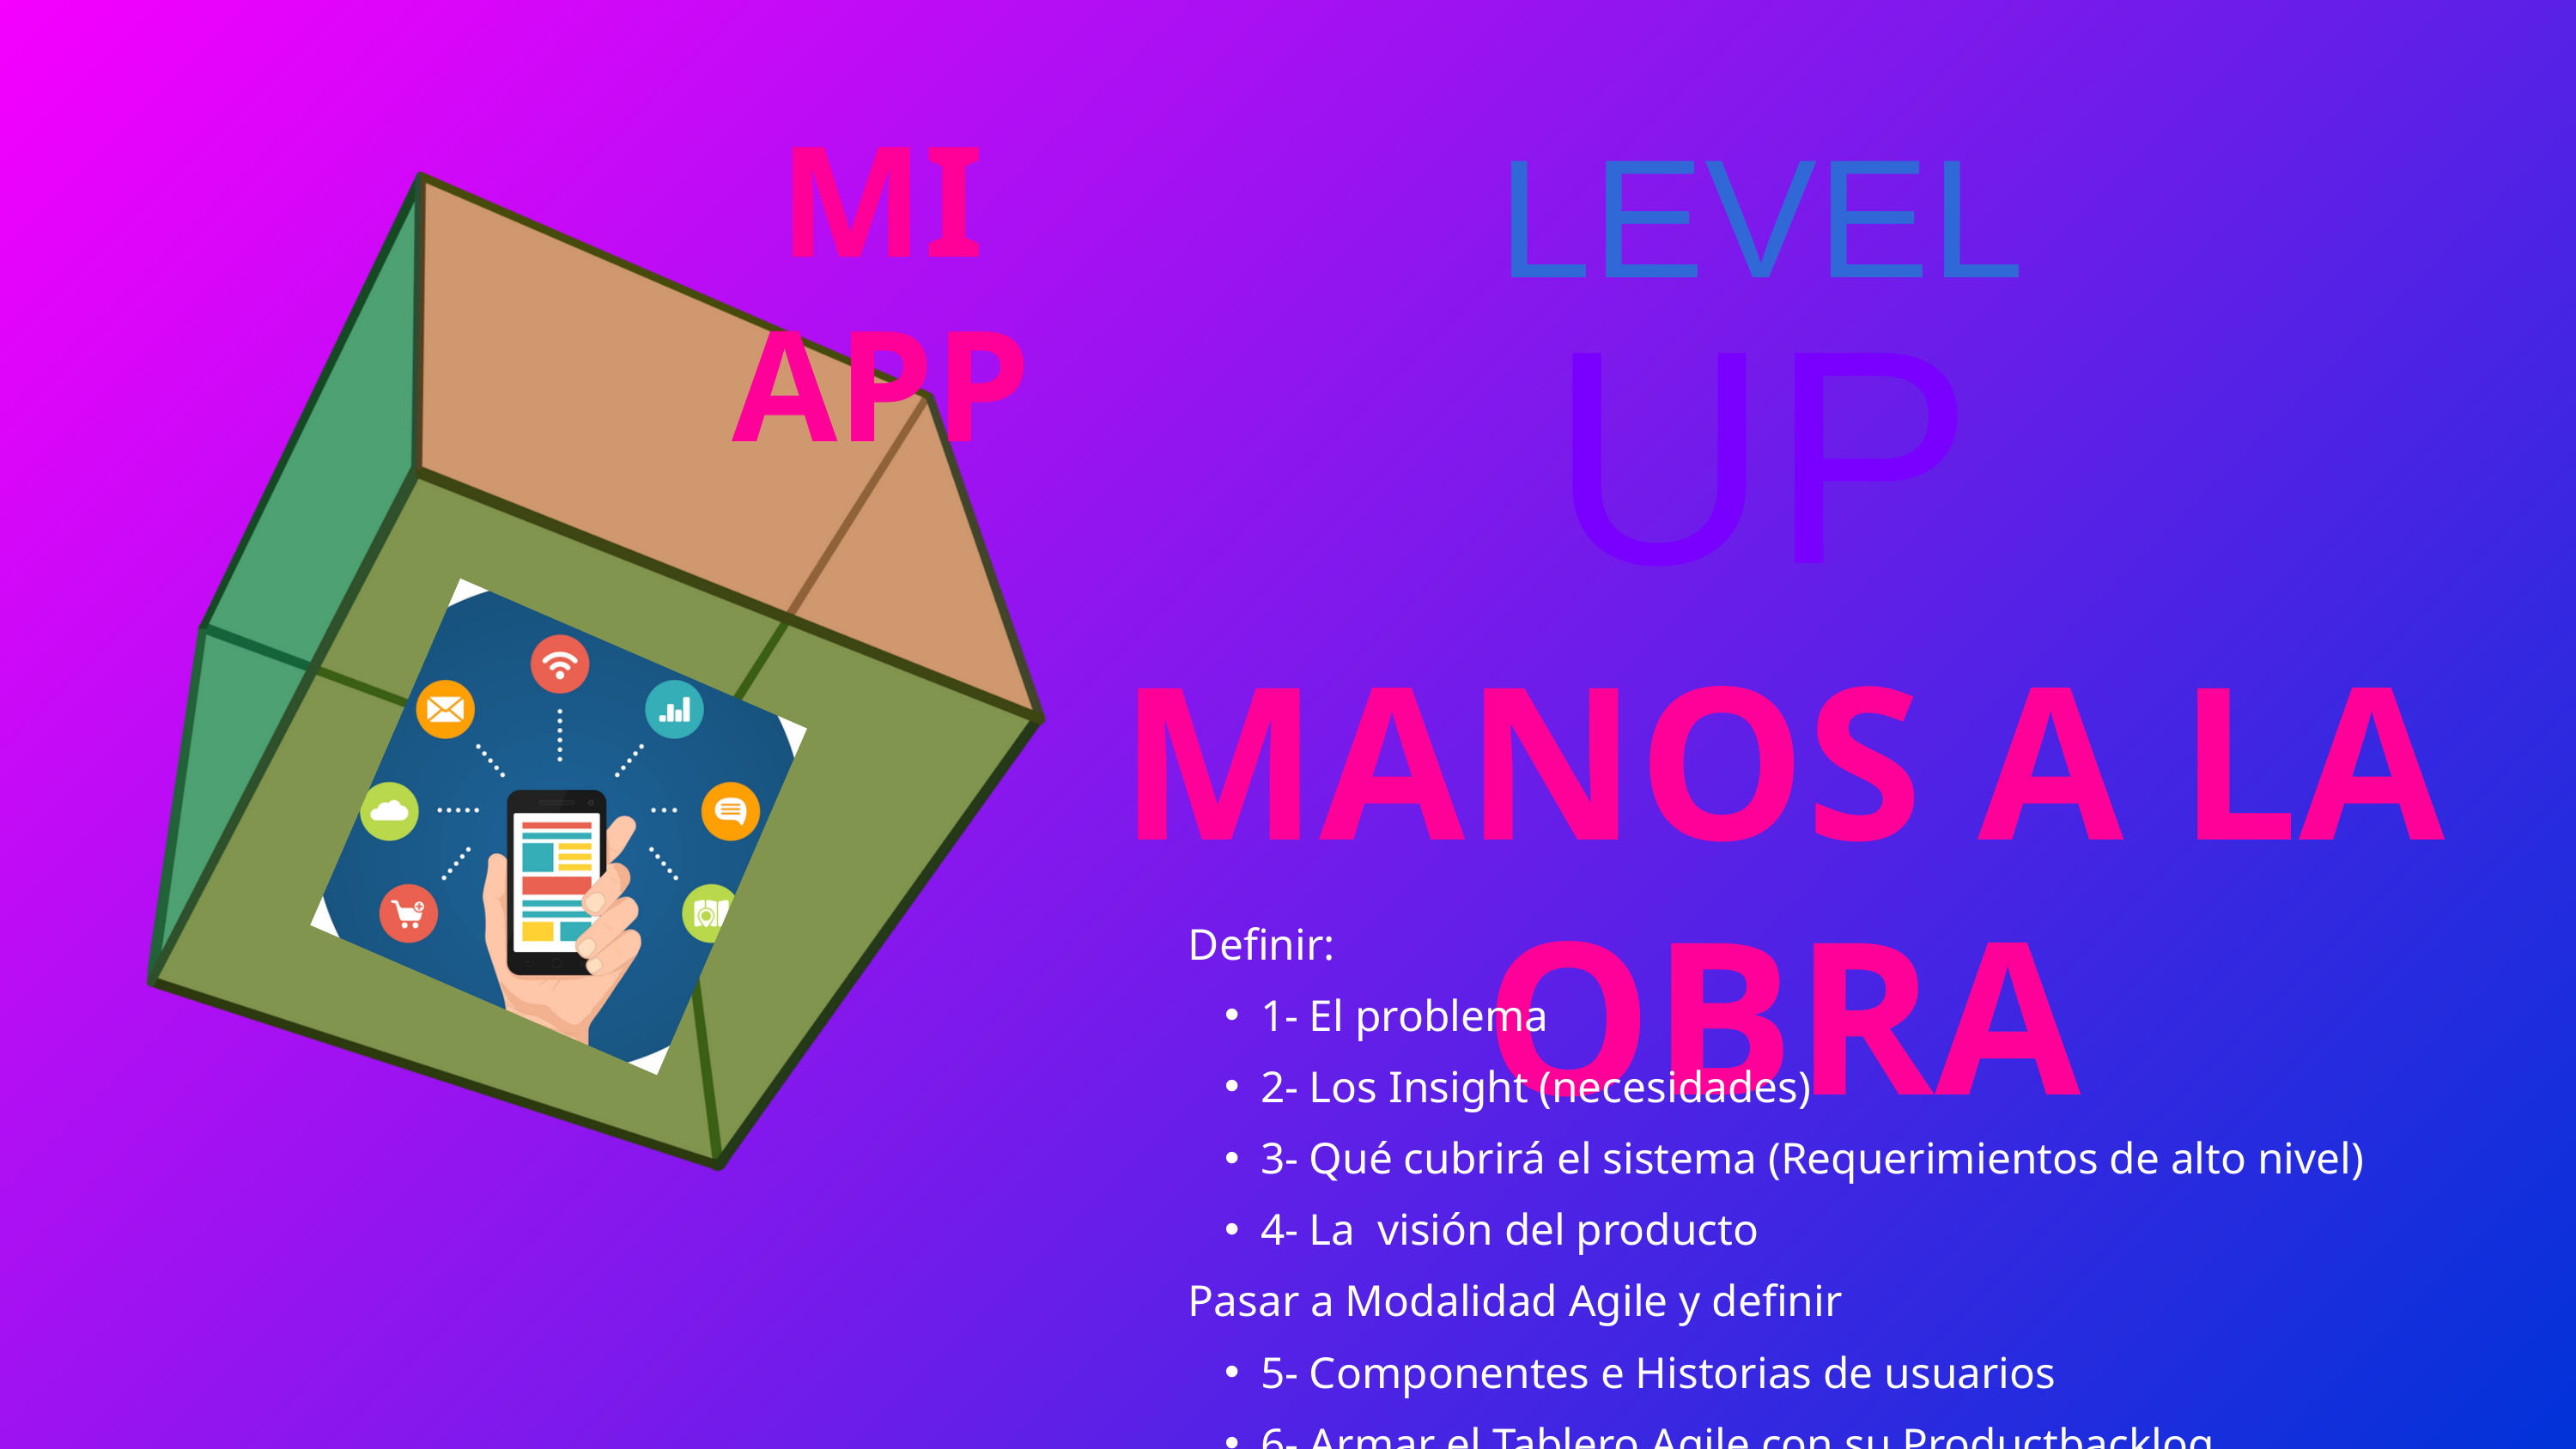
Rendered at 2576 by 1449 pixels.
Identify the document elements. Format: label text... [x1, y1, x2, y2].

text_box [1318, 148, 2205, 631]
text_box [144, 172, 1047, 1173]
text_box MANOS A LA OBRA [1108, 628, 2458, 1137]
text_box Definir: 1- El problema 2- Los Insight (necesidades) 3- Qué cubrirá el sistema (Requerimientos de alto nivel) 4- La visión del producto Pasar a Modalidad Agile y definir 5- Componentes e Historias de usuarios 6- Armar el Tablero Agile con su Productbacklog [1188, 897, 2377, 1449]
text_box MI APP [702, 103, 1061, 472]
text_box [310, 578, 807, 1076]
